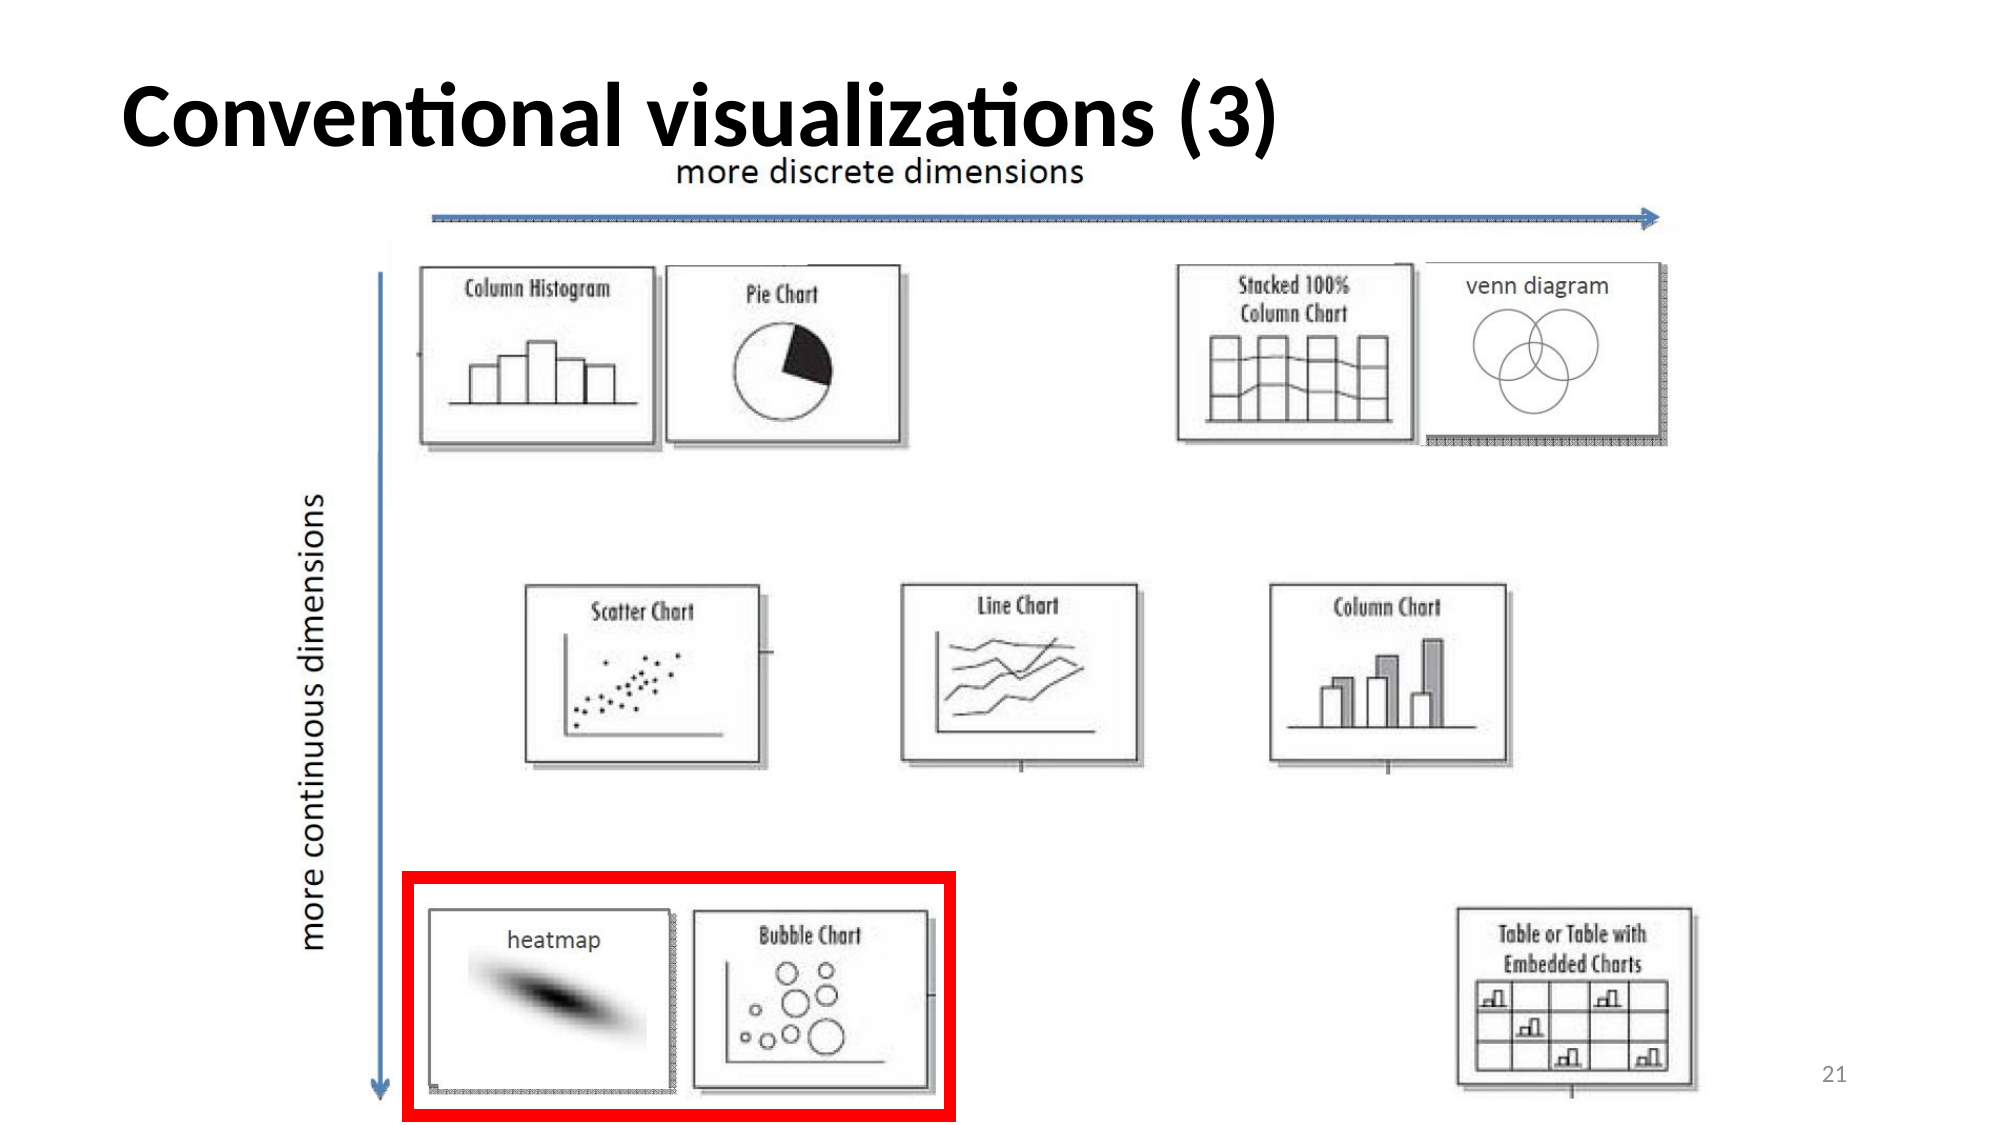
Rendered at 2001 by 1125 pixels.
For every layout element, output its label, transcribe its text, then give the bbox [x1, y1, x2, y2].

title Conventional visualizations (3) [107, 8, 1957, 226]
picture [267, 149, 1733, 1116]
slide_number 21 [1733, 1042, 1863, 1103]
